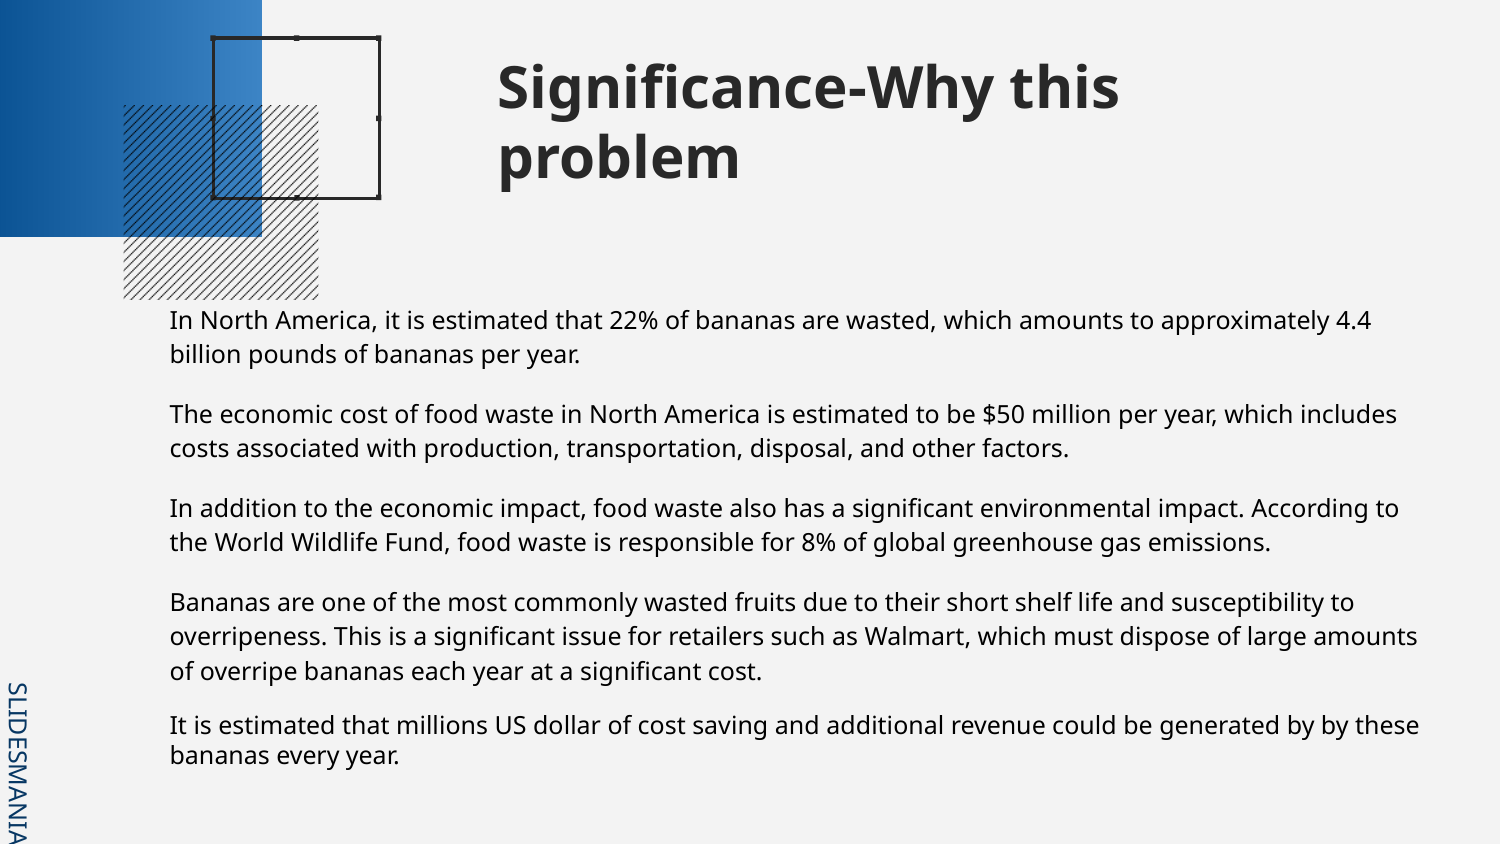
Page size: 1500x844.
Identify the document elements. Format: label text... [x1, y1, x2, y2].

text_box In North America, it is estimated that 22% of bananas are wasted, which amounts to approximately 4.4 billion pounds of bananas per year. The economic cost of food waste in North America is estimated to be $50 million per year, which includes costs associated with production, transportation, disposal, and other factors. In addition to the economic impact, food waste also has a significant environmental impact. According to the World Wildlife Fund, food waste is responsible for 8% of global greenhouse gas emissions. Bananas are one of the most commonly wasted fruits due to their short shelf life and susceptibility to overripeness. This is a significant issue for retailers such as Walmart, which must dispose of large amounts of overripe bananas each year at a significant cost. It is estimated that millions US dollar of cost saving and additional revenue could be generated by by these bananas every year. [154, 285, 1440, 785]
title Significance-Why this problem [482, 35, 1336, 130]
picture [123, 105, 319, 300]
